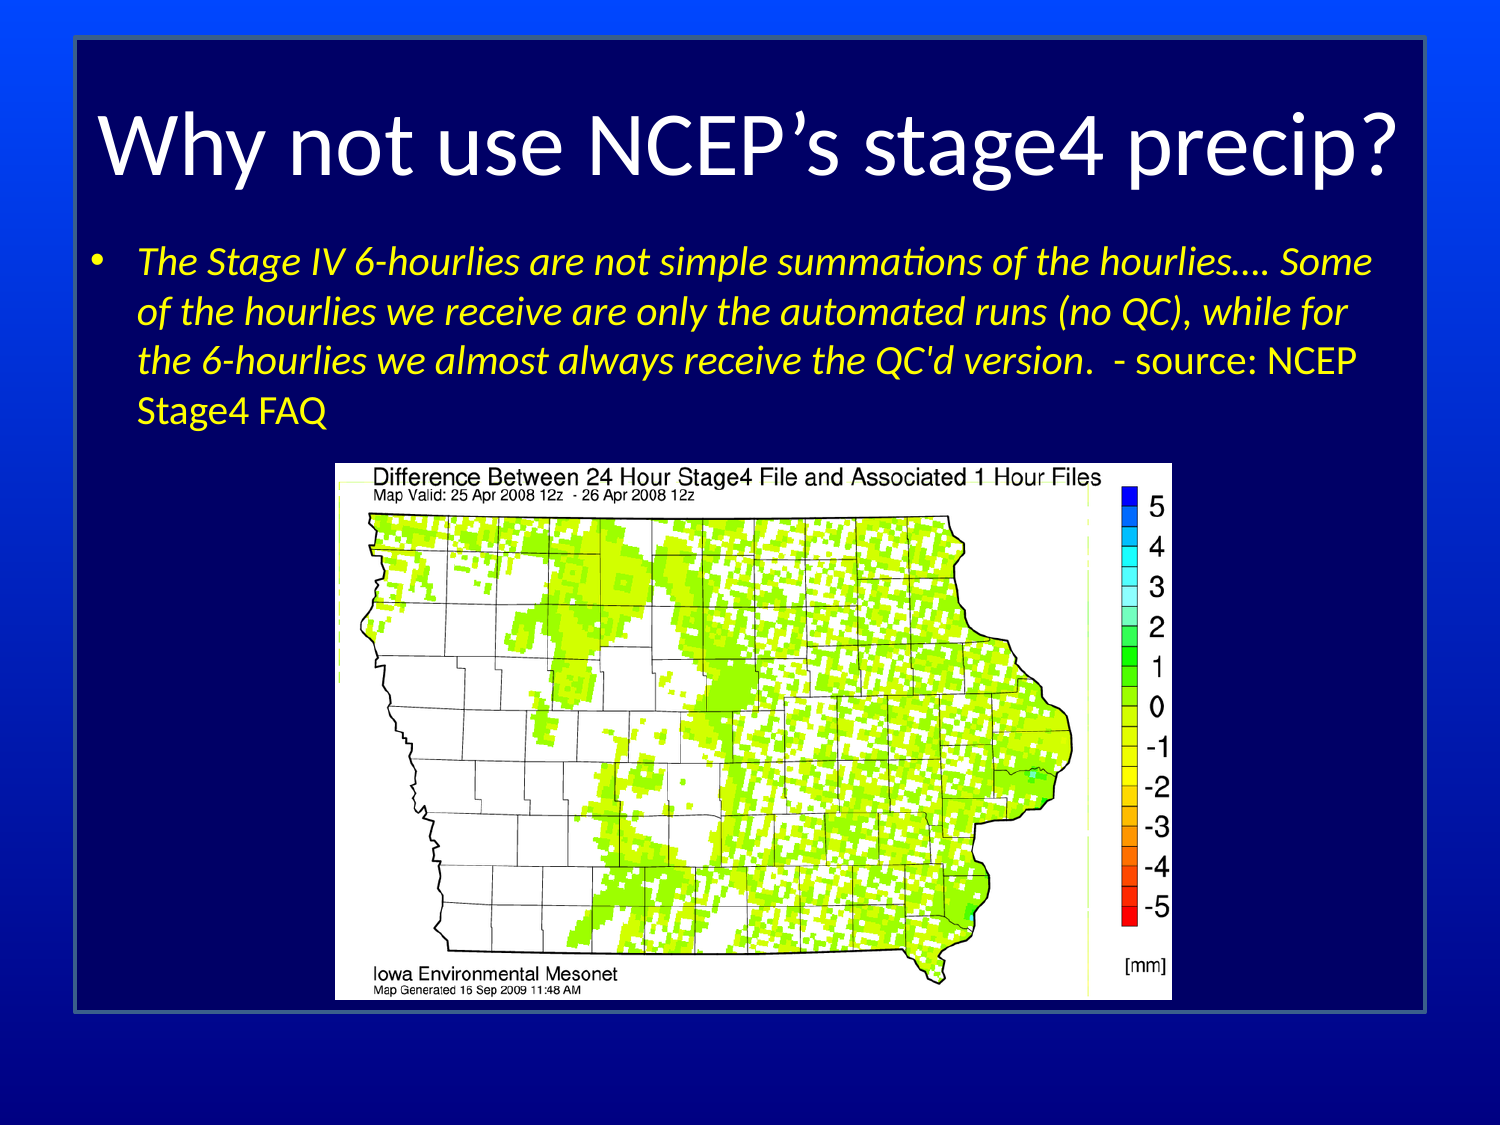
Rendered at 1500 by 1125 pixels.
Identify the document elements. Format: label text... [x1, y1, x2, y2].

list The Stage IV 6-hourlies are not simple summations of the hourlies…. Some of the hourlies we receive are only the automated runs (no QC), while for the 6-hourlies we almost always receive the QC'd version. - source: NCEP Stage4 FAQ [75, 226, 1425, 443]
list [334, 462, 1173, 1000]
title Why not use NCEP’s stage4 precip? [75, 45, 1425, 226]
